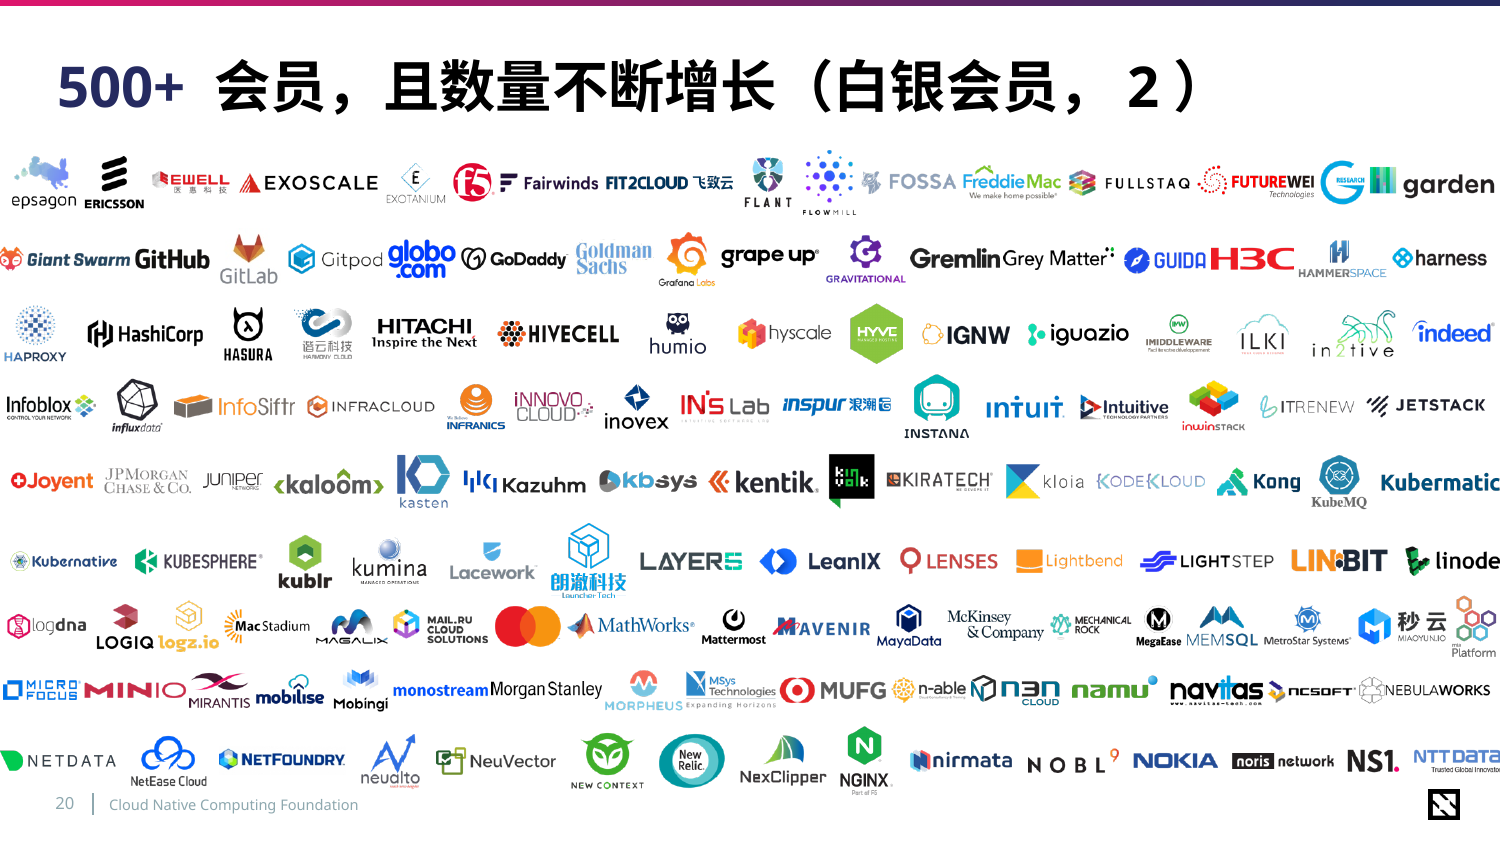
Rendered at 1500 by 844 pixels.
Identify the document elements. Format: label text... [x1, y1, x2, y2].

picture [387, 237, 457, 280]
picture [960, 163, 1063, 202]
picture [1365, 394, 1486, 419]
picture [884, 469, 995, 493]
picture [1013, 547, 1125, 575]
picture [756, 545, 883, 577]
picture [571, 541, 587, 564]
picture [564, 610, 698, 642]
picture [597, 468, 699, 495]
picture [304, 392, 437, 420]
picture [1137, 546, 1276, 576]
picture [314, 607, 389, 645]
picture [447, 540, 539, 582]
picture [446, 383, 506, 430]
picture [251, 668, 390, 713]
picture [1195, 163, 1316, 201]
picture [214, 228, 283, 290]
picture [491, 681, 602, 699]
picture [657, 230, 716, 287]
picture [393, 451, 452, 512]
picture [158, 600, 219, 652]
picture [292, 306, 353, 361]
picture [1179, 373, 1249, 439]
picture [0, 239, 130, 278]
picture [567, 731, 646, 791]
picture [80, 156, 147, 209]
picture [1403, 544, 1500, 578]
picture [889, 666, 968, 714]
picture [1257, 392, 1356, 420]
title 500+ 会员，且数量不断增长（白银会员，2） [42, 52, 1458, 126]
picture [369, 316, 479, 351]
picture [1356, 605, 1448, 647]
picture [357, 732, 424, 790]
picture [448, 161, 496, 203]
picture [603, 667, 684, 713]
picture [1065, 166, 1192, 198]
picture [1312, 310, 1396, 357]
picture [272, 468, 384, 494]
picture [777, 675, 888, 705]
picture [638, 550, 744, 572]
picture [801, 148, 857, 216]
picture [590, 544, 597, 554]
picture [345, 537, 435, 585]
picture [1130, 750, 1221, 771]
picture [736, 315, 833, 351]
picture [129, 734, 208, 787]
picture [219, 746, 346, 776]
picture [435, 746, 556, 775]
picture [1227, 312, 1297, 355]
picture [637, 307, 720, 359]
picture [657, 732, 726, 789]
picture [1027, 302, 1129, 365]
picture [461, 467, 588, 495]
picture [1078, 391, 1170, 421]
picture [1062, 673, 1167, 707]
picture [739, 156, 798, 209]
picture [515, 392, 594, 421]
picture [222, 607, 312, 645]
picture [838, 725, 894, 797]
picture [1116, 241, 1208, 276]
picture [920, 321, 1012, 346]
picture [1358, 675, 1491, 705]
picture [385, 160, 446, 204]
picture [1002, 247, 1114, 270]
picture [0, 748, 118, 773]
picture [1428, 789, 1460, 820]
picture [189, 671, 250, 709]
picture [1297, 238, 1387, 279]
picture [492, 604, 562, 648]
picture [1049, 612, 1133, 640]
picture [498, 170, 600, 194]
picture [1411, 318, 1495, 349]
picture [1168, 673, 1357, 707]
picture [700, 606, 767, 645]
picture [905, 749, 1017, 772]
picture [2, 301, 69, 366]
picture [150, 169, 231, 195]
picture [1288, 547, 1391, 575]
picture [8, 549, 119, 573]
picture [1450, 594, 1497, 658]
picture [6, 378, 97, 434]
picture [277, 533, 333, 589]
picture [174, 394, 295, 419]
picture [902, 373, 970, 440]
picture [1261, 603, 1354, 649]
picture [1135, 603, 1182, 648]
picture [708, 467, 819, 495]
picture [874, 602, 942, 650]
picture [969, 672, 1061, 708]
picture [286, 241, 385, 277]
picture [859, 168, 958, 196]
picture [1345, 747, 1401, 774]
picture [1004, 462, 1085, 500]
picture [780, 393, 894, 419]
picture [770, 614, 872, 637]
picture [106, 376, 165, 437]
picture [494, 318, 621, 349]
picture [82, 680, 188, 700]
picture [391, 682, 490, 698]
picture [910, 246, 1000, 271]
picture [1309, 452, 1370, 510]
picture [603, 173, 736, 192]
picture [221, 306, 277, 361]
picture [202, 462, 264, 500]
picture [583, 537, 595, 544]
picture [1216, 455, 1300, 507]
picture [459, 245, 571, 272]
picture [823, 233, 907, 285]
picture [602, 382, 670, 430]
picture [848, 301, 904, 365]
picture [1318, 159, 1365, 206]
picture [895, 545, 1001, 577]
picture [1144, 313, 1212, 354]
picture [1232, 752, 1334, 769]
picture [94, 602, 156, 650]
picture [102, 453, 194, 510]
picture [2, 609, 92, 643]
picture [944, 608, 1047, 644]
picture [828, 453, 875, 510]
picture [979, 379, 1069, 433]
picture [1379, 469, 1500, 493]
picture [391, 607, 490, 645]
picture [233, 167, 382, 197]
picture [10, 154, 77, 211]
picture [1027, 748, 1120, 773]
picture [1094, 471, 1208, 491]
picture [1368, 165, 1495, 200]
picture [1184, 604, 1259, 648]
picture [573, 233, 654, 284]
picture [85, 317, 206, 350]
picture [737, 733, 827, 789]
picture [685, 668, 776, 712]
picture [551, 523, 626, 599]
picture [1211, 245, 1295, 272]
picture [1412, 746, 1500, 775]
picture [3, 680, 81, 700]
picture [10, 463, 93, 499]
picture [133, 245, 211, 272]
picture [131, 545, 265, 577]
picture [1390, 245, 1489, 273]
picture [719, 247, 821, 270]
picture [679, 388, 771, 424]
